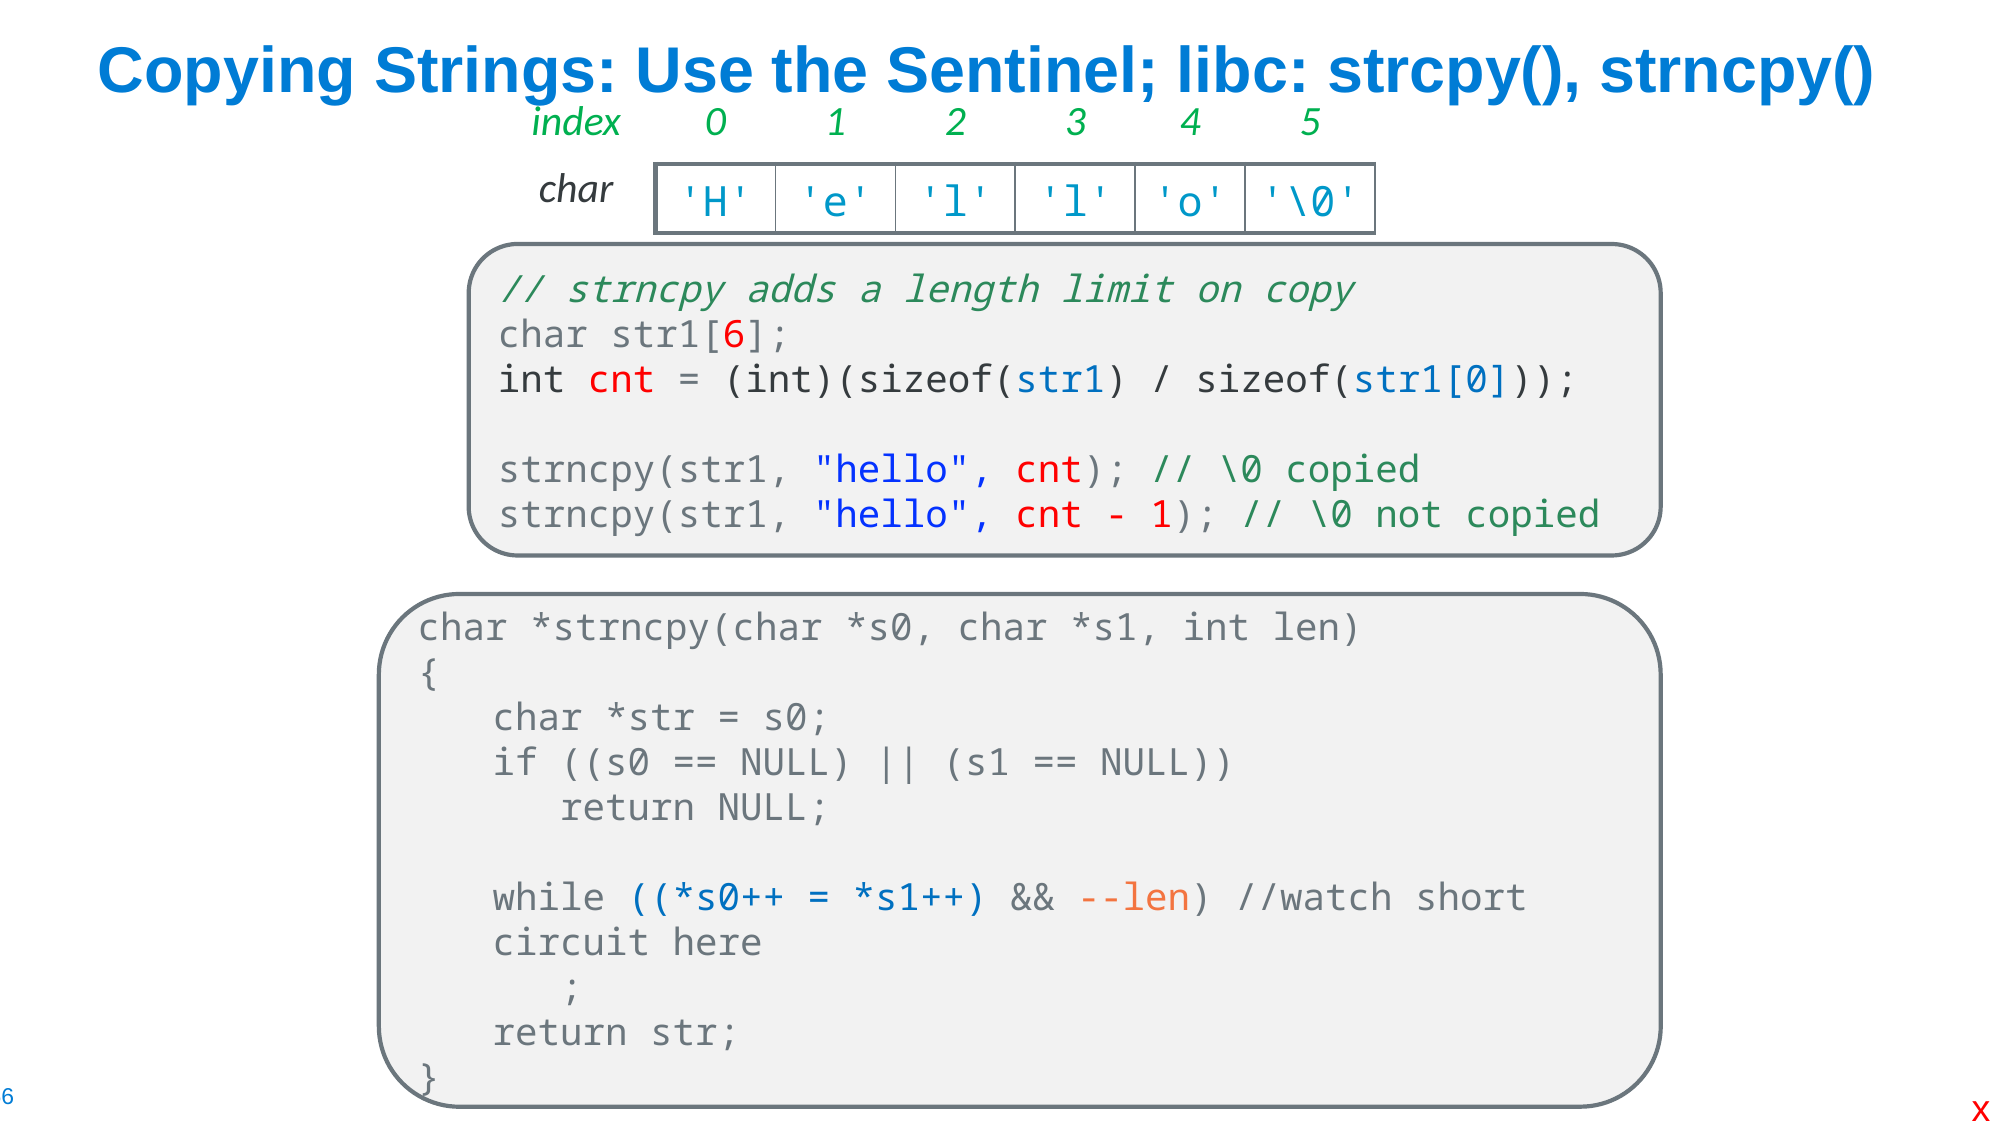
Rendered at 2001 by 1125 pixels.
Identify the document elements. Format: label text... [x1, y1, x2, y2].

table_header 0 [656, 96, 775, 162]
table_header 3 [1015, 96, 1135, 162]
table_cell 'e' [776, 166, 895, 231]
text_box x [1956, 1076, 2000, 1125]
title Copying Strings: Use the Sentinel; libc: strcpy(), strncpy() [82, 19, 1957, 115]
table_header 5 [1245, 96, 1375, 162]
table_cell '\0' [1246, 166, 1374, 231]
table_cell 'H' [658, 166, 775, 231]
table_cell 'l' [1016, 166, 1134, 231]
table_cell 'l' [896, 166, 1014, 231]
table_cell char [497, 164, 653, 233]
text_box char *strncpy(char *s0, char *s1, int len) { char *str = s0; if ((s0 == NULL) || (s1 == NULL)) return NULL; while ((*s0++ = *s1++) && --len) //watch short circuit here ; return str; } [378, 593, 1661, 1107]
table_header 1 [775, 96, 895, 162]
text_box // strncpy adds a length limit on copy char str1[6]; int cnt = (int)(sizeof(str1) / sizeof(str1[0])); strncpy(str1, "hello", cnt); // \0 copied strncpy(str1, "hello", cnt - 1); // \0 not copied [468, 243, 1661, 556]
table_header 4 [1135, 96, 1245, 162]
table_header index [497, 96, 656, 164]
table_header 2 [895, 96, 1015, 162]
table_cell 'o' [1136, 166, 1244, 231]
